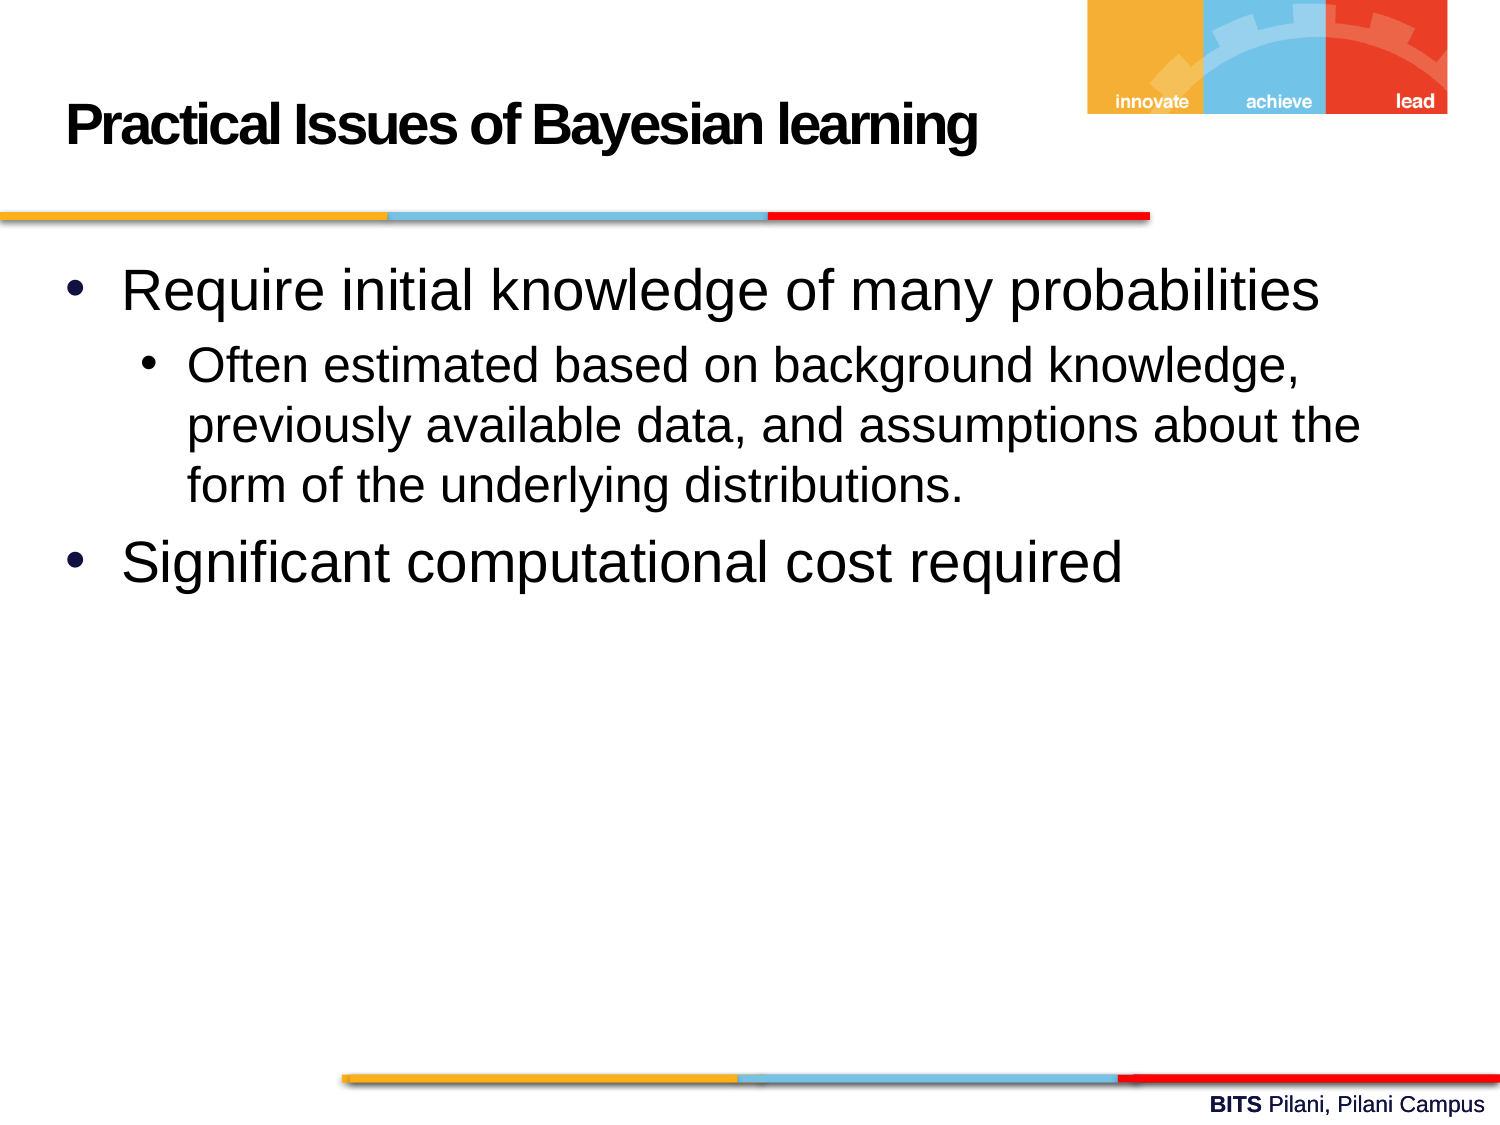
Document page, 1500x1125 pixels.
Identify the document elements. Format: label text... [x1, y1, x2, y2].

list Practical Issues of Bayesian learning [50, 24, 1313, 213]
picture [1087, 0, 1448, 114]
list Require initial knowledge of many probabilities Often estimated based on background knowledge, previously available data, and assumptions about the form of the underlying distributions. Significant computational cost required [50, 245, 1400, 988]
